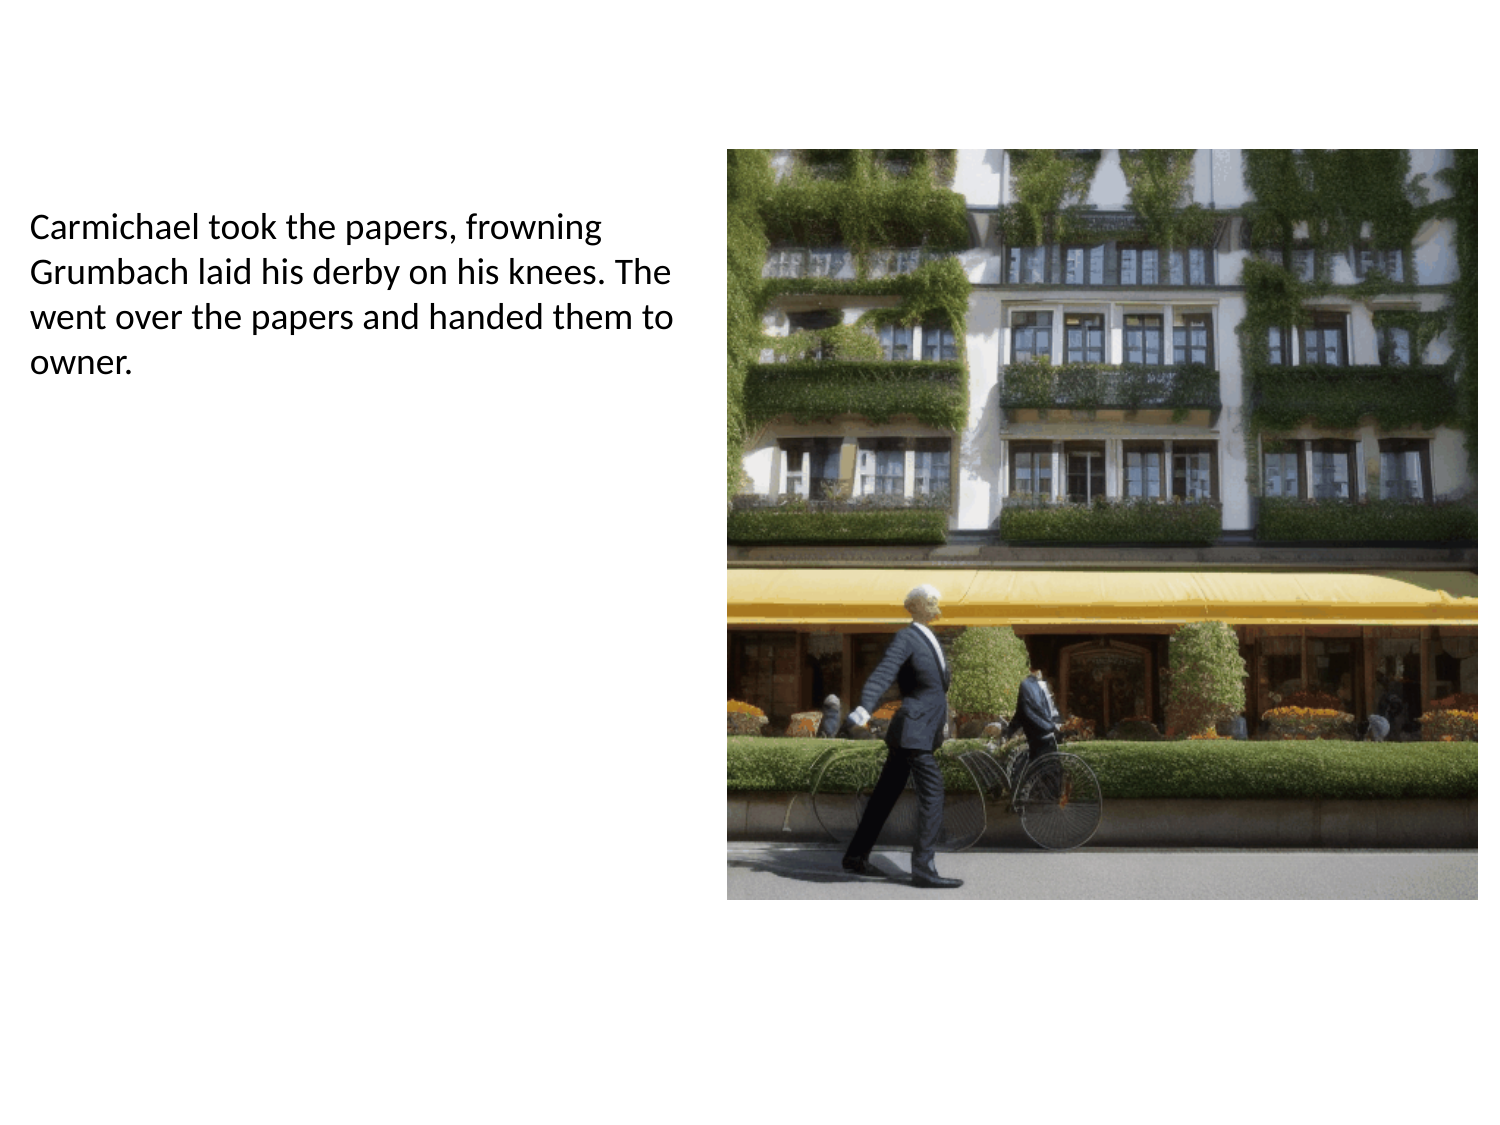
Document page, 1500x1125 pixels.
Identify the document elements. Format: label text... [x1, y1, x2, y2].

text_box Carmichael took the papers, frowning Grumbach laid his derby on his knees. The went over the papers and handed them to owner. [15, 149, 690, 390]
picture [727, 149, 1478, 901]
